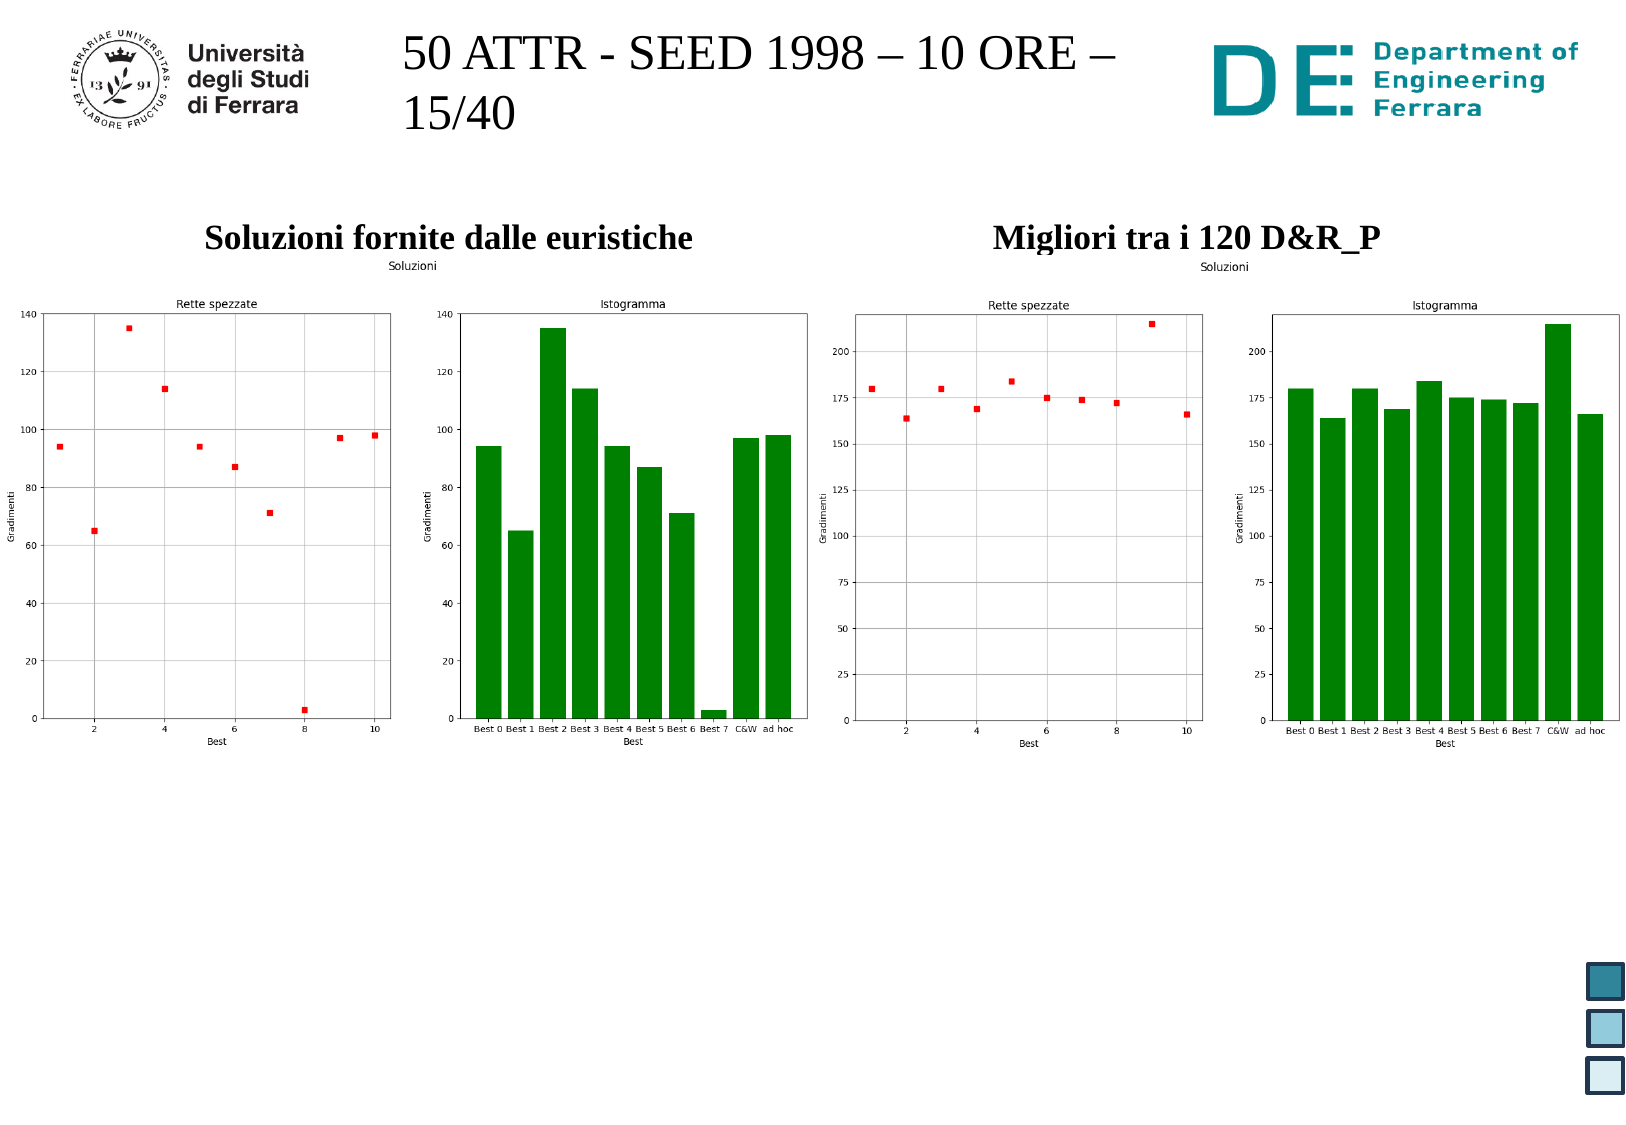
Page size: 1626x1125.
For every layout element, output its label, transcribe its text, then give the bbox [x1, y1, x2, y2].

picture [0, 254, 1625, 755]
title 50 attr - seed 1998 – 10 ore – 15/40 [387, 16, 1191, 143]
text_box [1587, 1058, 1623, 1094]
text_box Soluzioni fornite dalle euristiche [189, 206, 714, 252]
text_box Migliori tra i 120 D&R_P [977, 206, 1503, 254]
picture [1213, 42, 1578, 116]
text_box [1588, 1011, 1624, 1046]
text_box [1588, 964, 1623, 999]
picture [65, 24, 314, 135]
